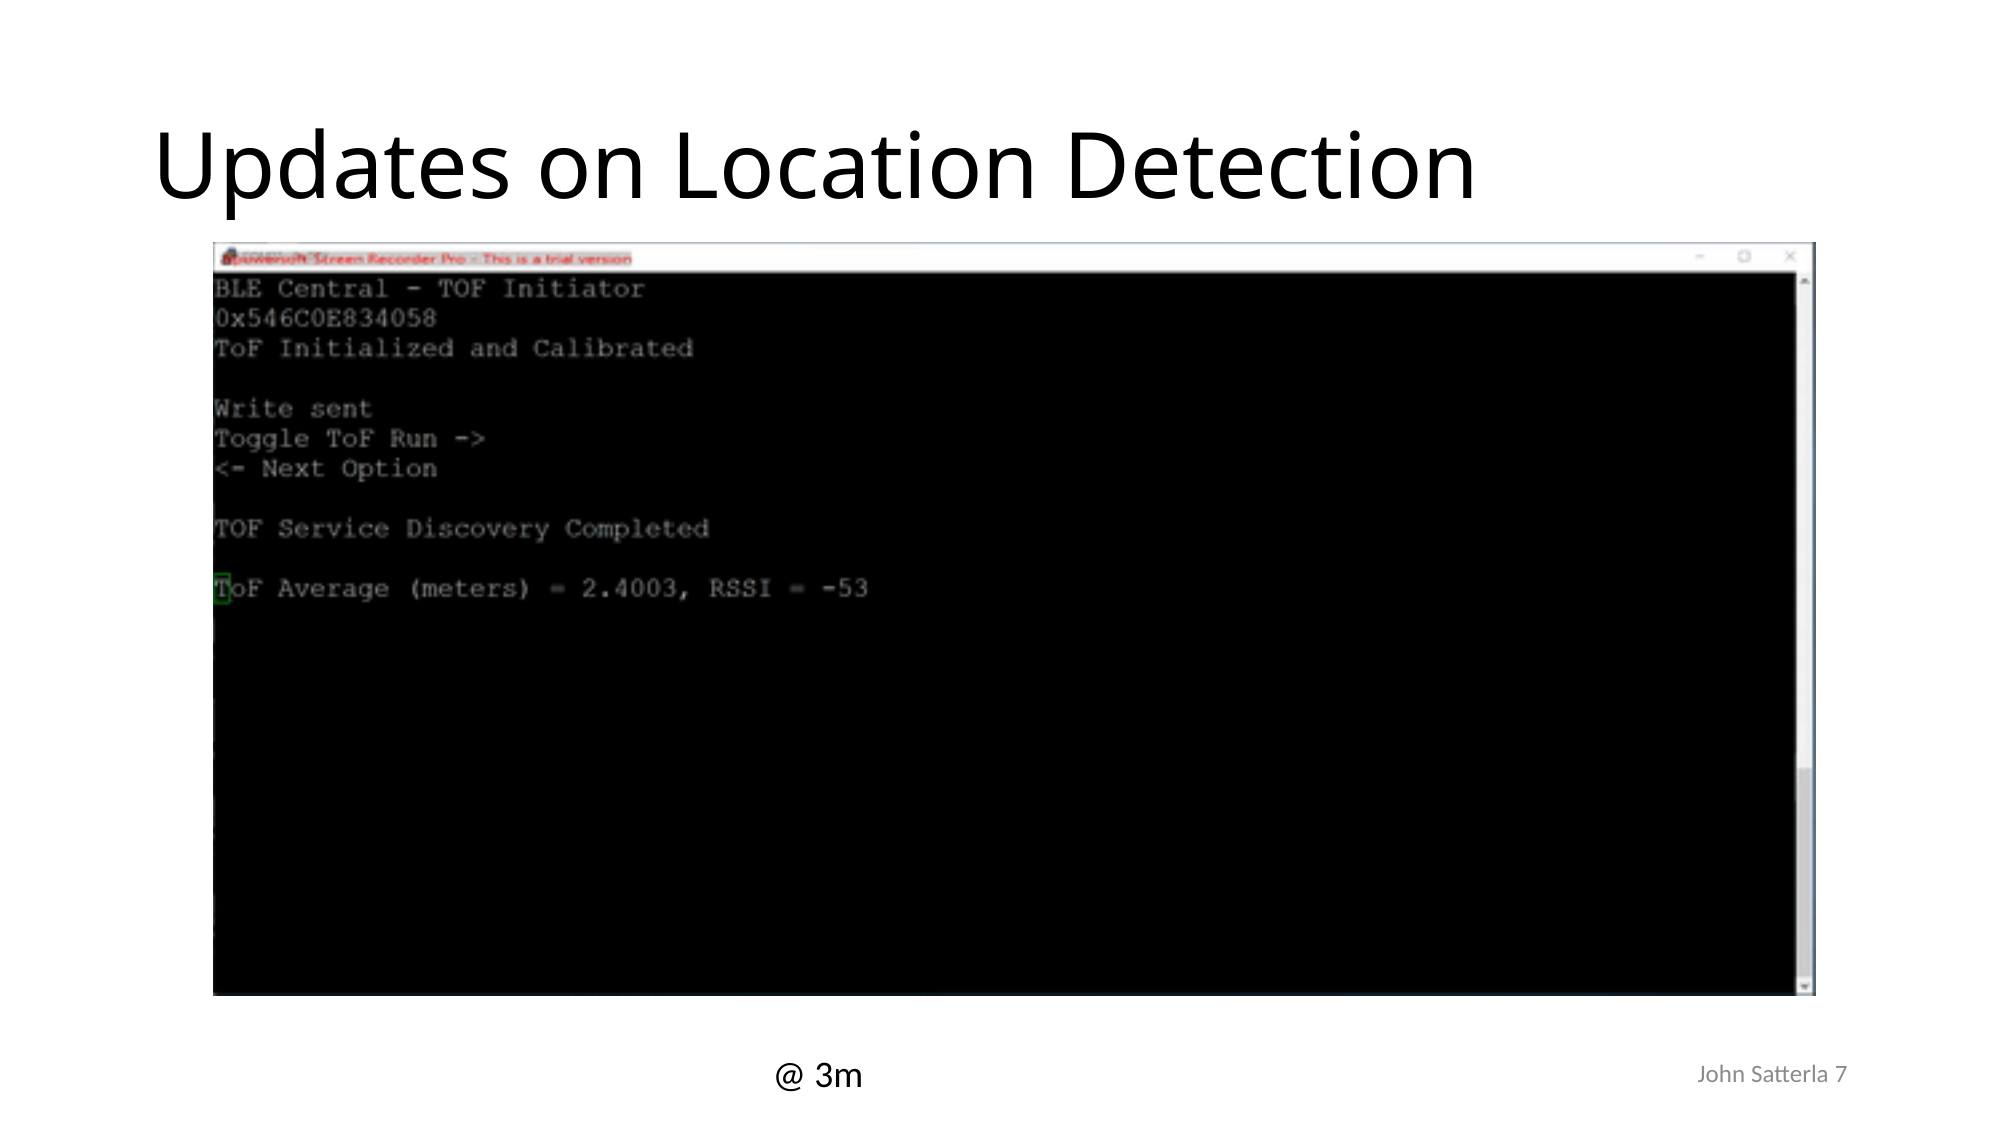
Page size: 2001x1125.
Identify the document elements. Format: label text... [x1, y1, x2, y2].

text_box @ 3m [757, 1042, 1290, 1103]
slide_number John Satterla 7 [1412, 1042, 1863, 1103]
title Updates on Location Detection [137, 59, 1863, 278]
picture [213, 242, 1816, 996]
